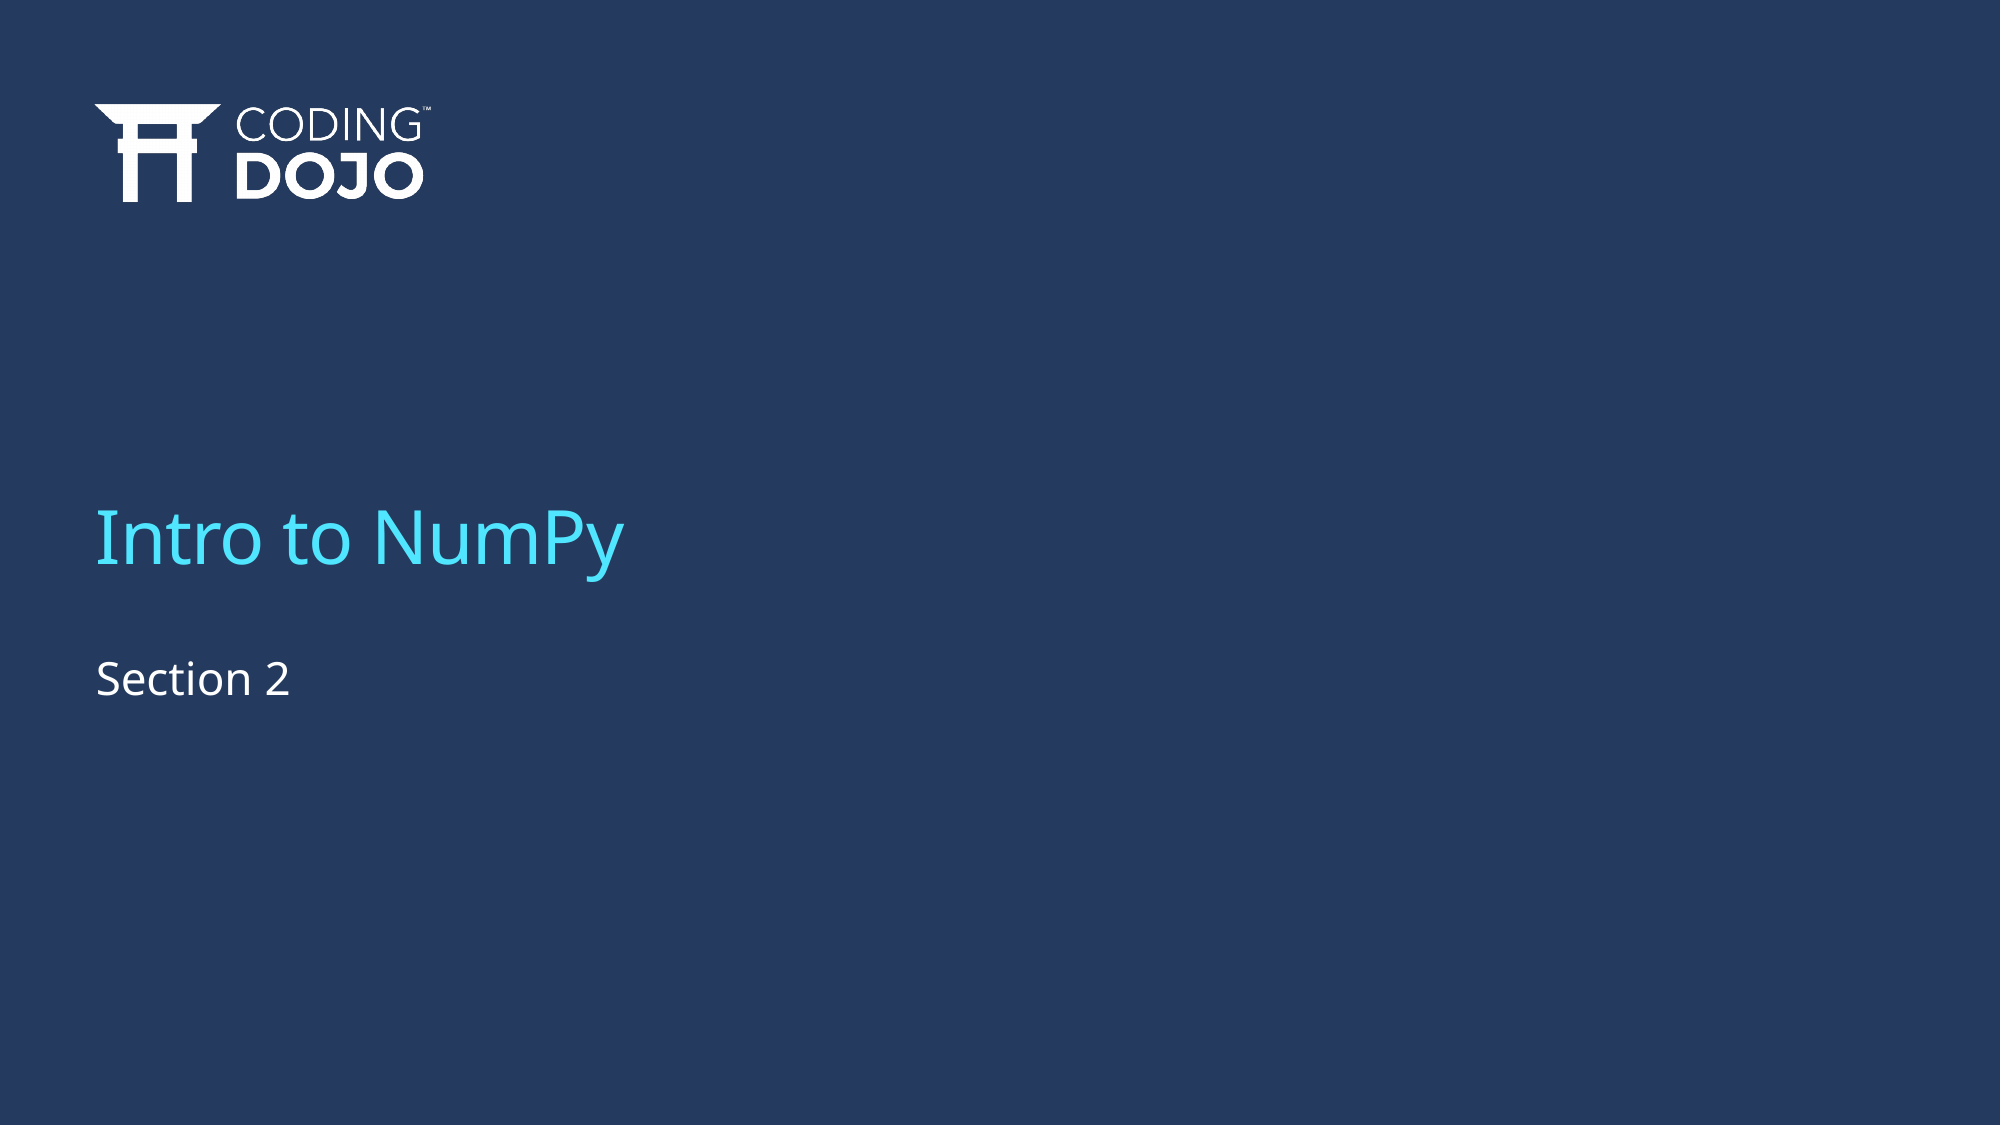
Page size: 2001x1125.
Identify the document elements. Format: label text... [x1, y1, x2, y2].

list Section 2 [95, 650, 1596, 706]
title Intro to NumPy [95, 488, 1596, 580]
